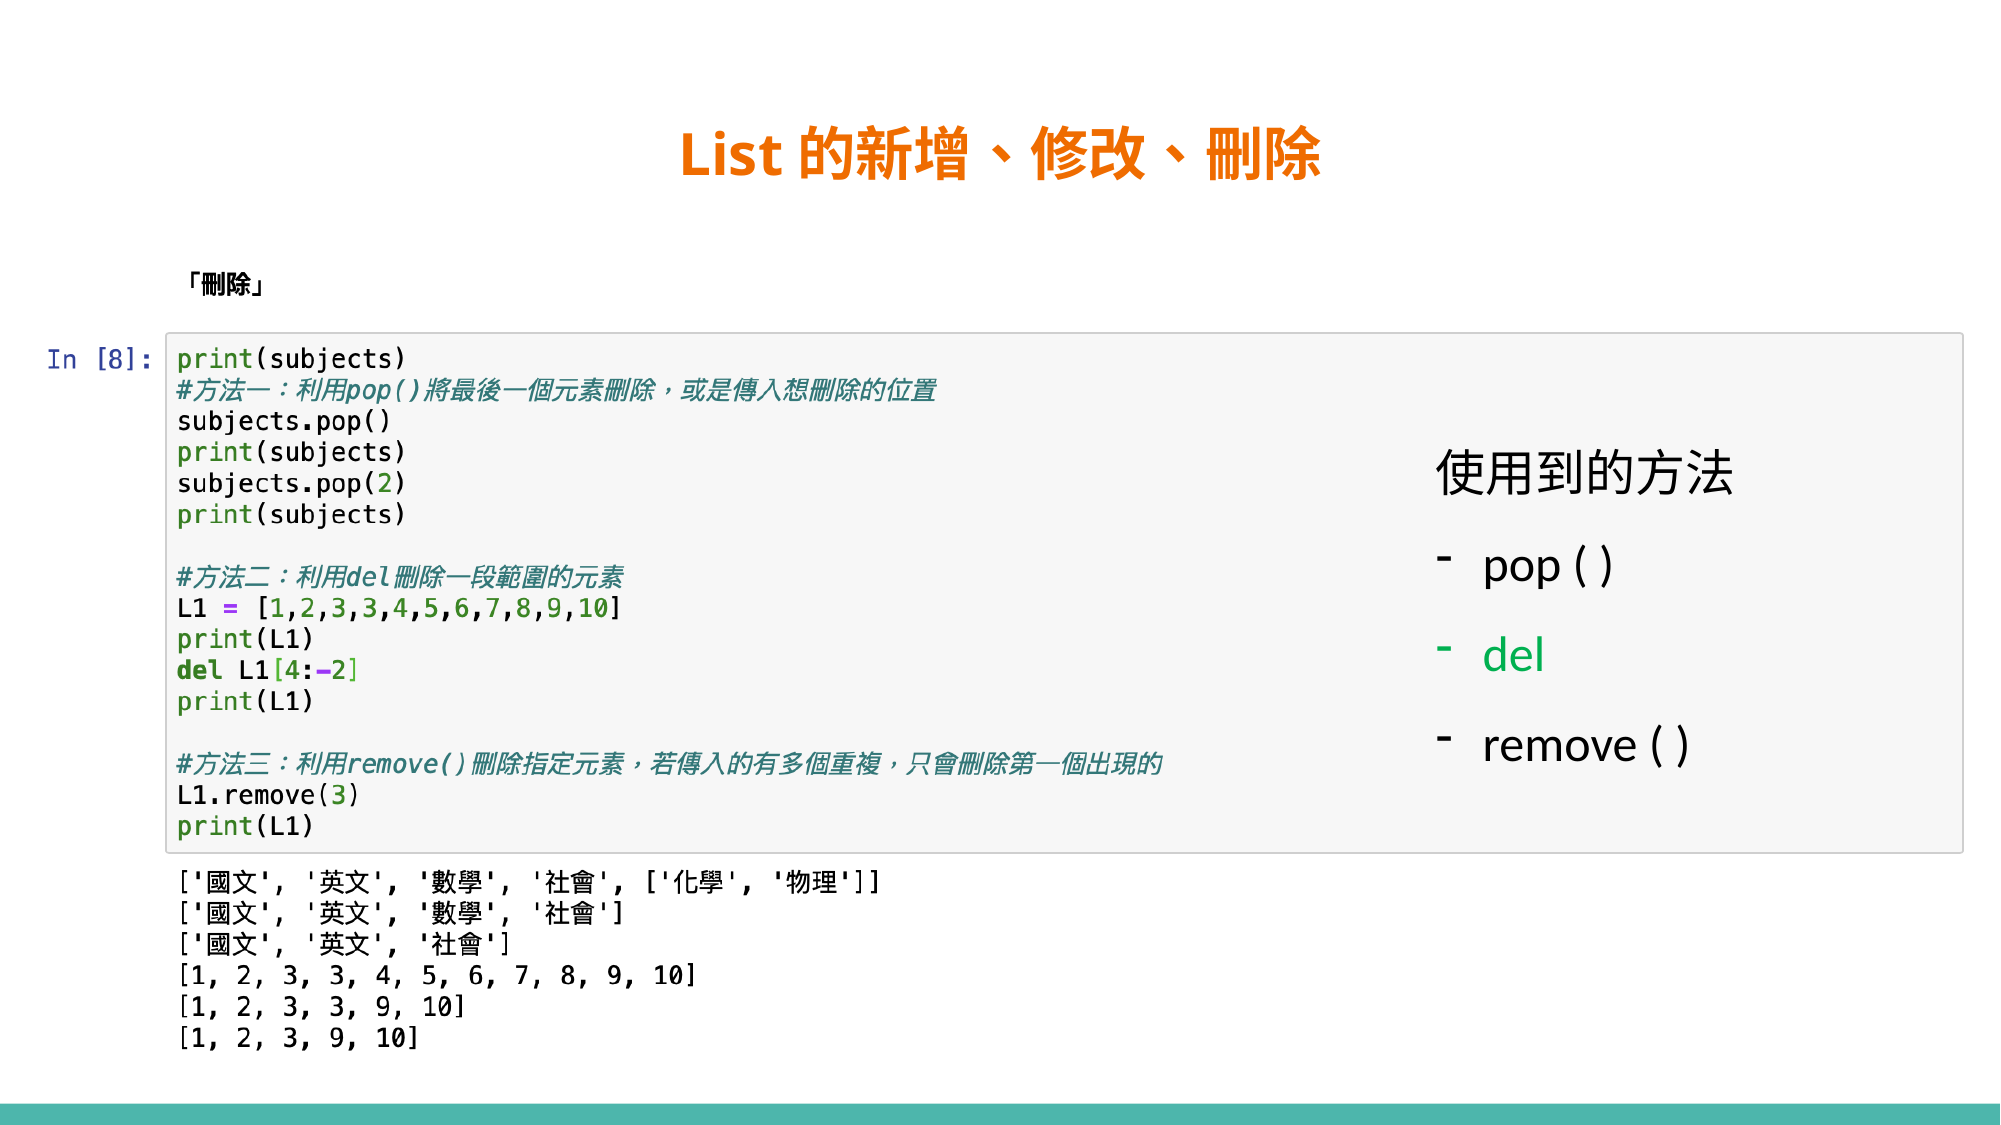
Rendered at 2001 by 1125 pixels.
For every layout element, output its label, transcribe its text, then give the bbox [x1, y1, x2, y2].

picture [0, 237, 2000, 1071]
title List的新增、修改、刪除 [68, 97, 1932, 235]
